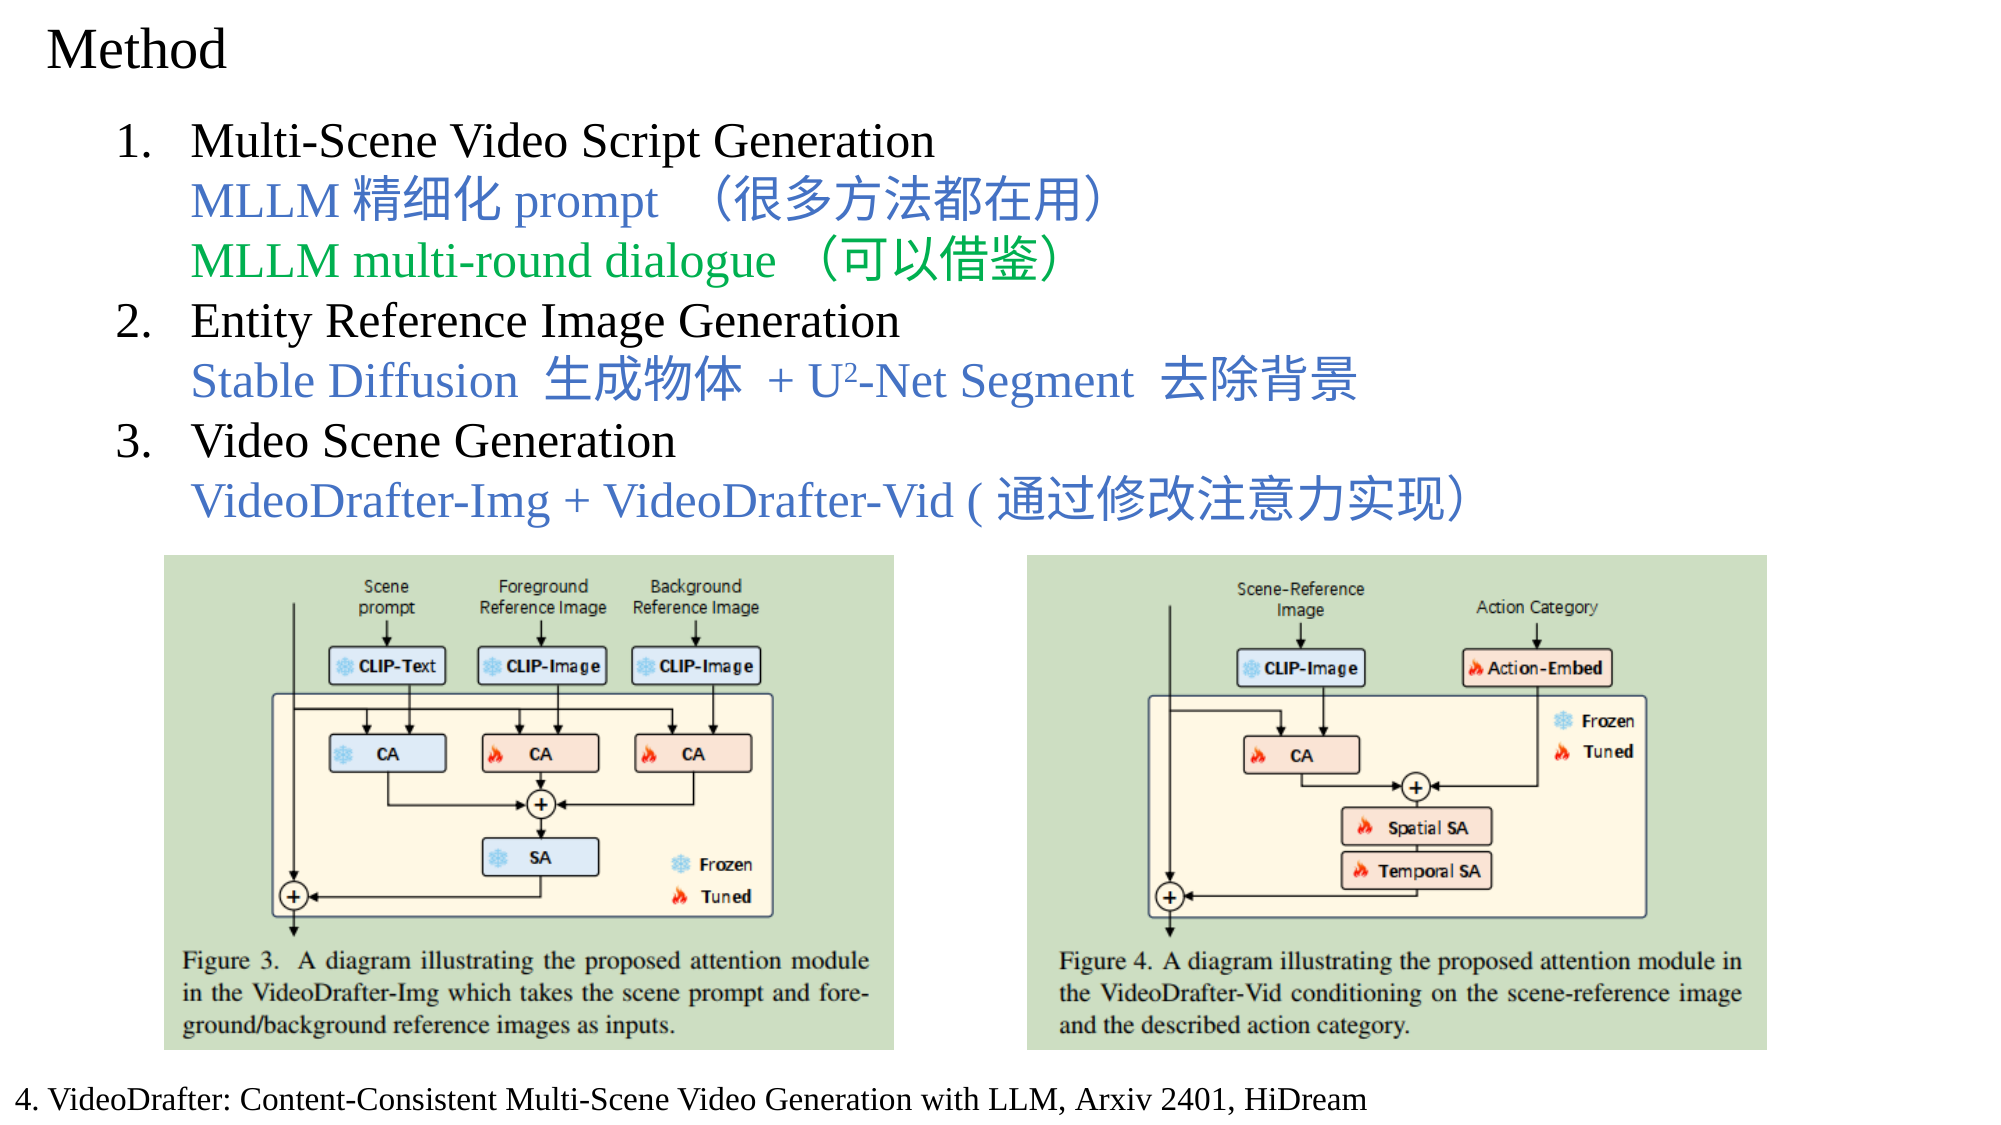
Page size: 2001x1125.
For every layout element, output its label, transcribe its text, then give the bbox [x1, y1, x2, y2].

picture [1026, 555, 1767, 1050]
text_box 4. VideoDrafter: Content-Consistent Multi-Scene Video Generation with LLM, Arxiv 2401, HiDream [0, 1069, 1871, 1125]
text_box Multi-Scene Video Script Generation MLLM精细化prompt （很多方法都在用） MLLM multi-round dialogue（可以借鉴） Entity Reference Image Generation Stable Diffusion 生成物体 + U2-Net Segment 去除背景 Video Scene Generation VideoDrafter-Img + VideoDrafter-Vid (通过修改注意力实现） [100, 99, 1518, 535]
picture [164, 555, 895, 1050]
title Method [31, 0, 1757, 100]
